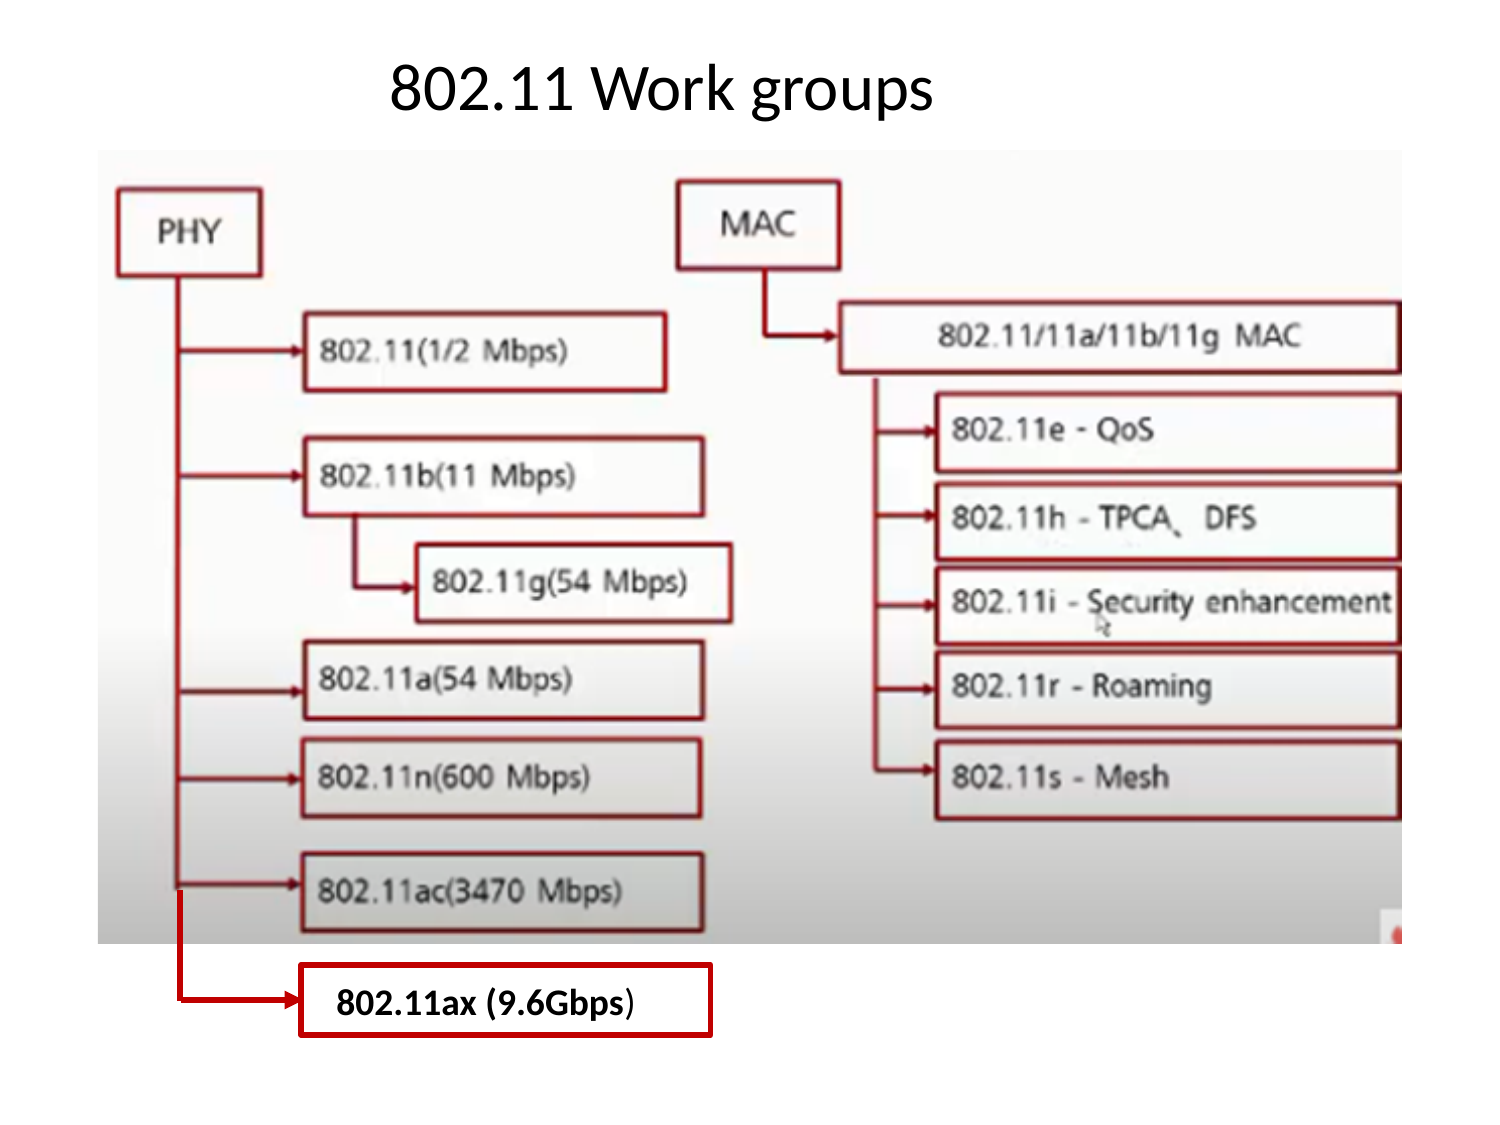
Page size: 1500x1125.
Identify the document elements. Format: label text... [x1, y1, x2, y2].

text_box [97, 149, 1403, 1036]
text_box 802.11 Work groups [374, 35, 1200, 131]
